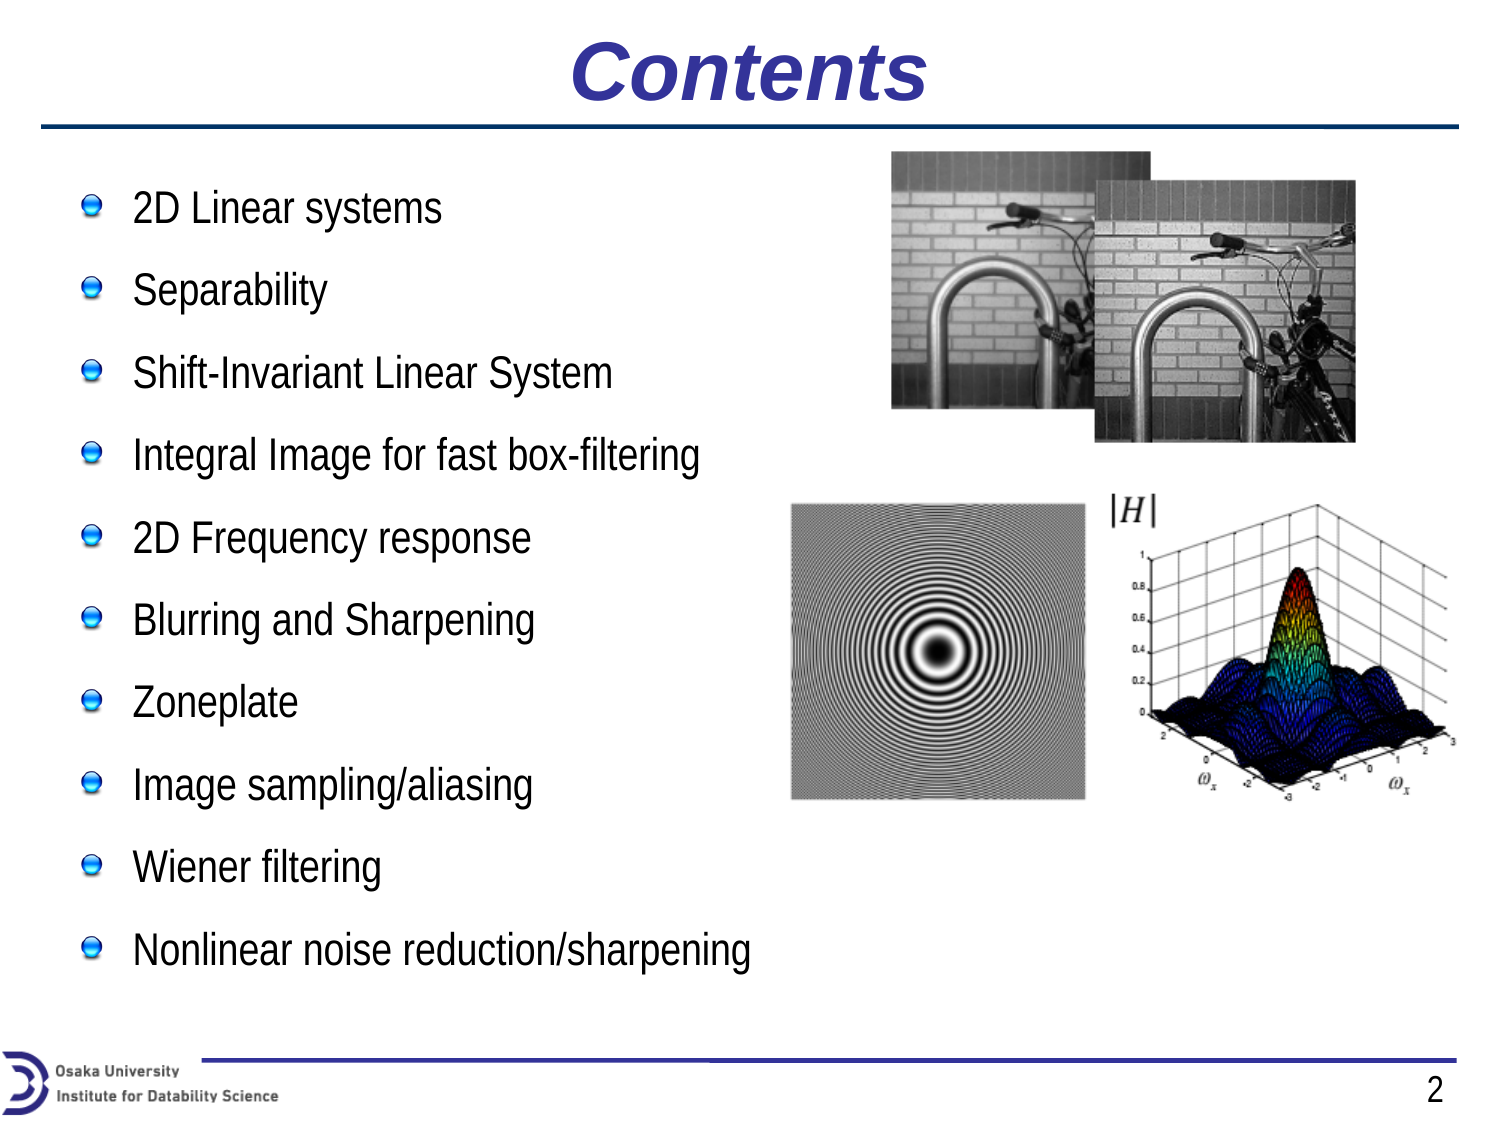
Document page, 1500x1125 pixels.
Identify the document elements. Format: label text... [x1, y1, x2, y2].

picture [76, 520, 106, 550]
list 2D Linear systems Separability Shift-Invariant Linear System Integral Image for fast box-filtering 2D Frequency response Blurring and Sharpening Zoneplate Image sampling/aliasing Wiener filtering Nonlinear noise reduction/sharpening [61, 142, 1460, 1048]
picture [0, 1046, 284, 1123]
picture [874, 142, 1364, 452]
picture [771, 484, 1467, 822]
picture [76, 272, 106, 302]
picture [76, 437, 106, 467]
picture [76, 602, 106, 632]
title Contents [40, 0, 1460, 125]
slide_number 2 [1146, 1070, 1460, 1118]
picture [76, 767, 106, 797]
picture [76, 355, 106, 385]
picture [76, 685, 106, 715]
picture [76, 850, 106, 879]
picture [76, 190, 106, 220]
picture [76, 932, 106, 962]
